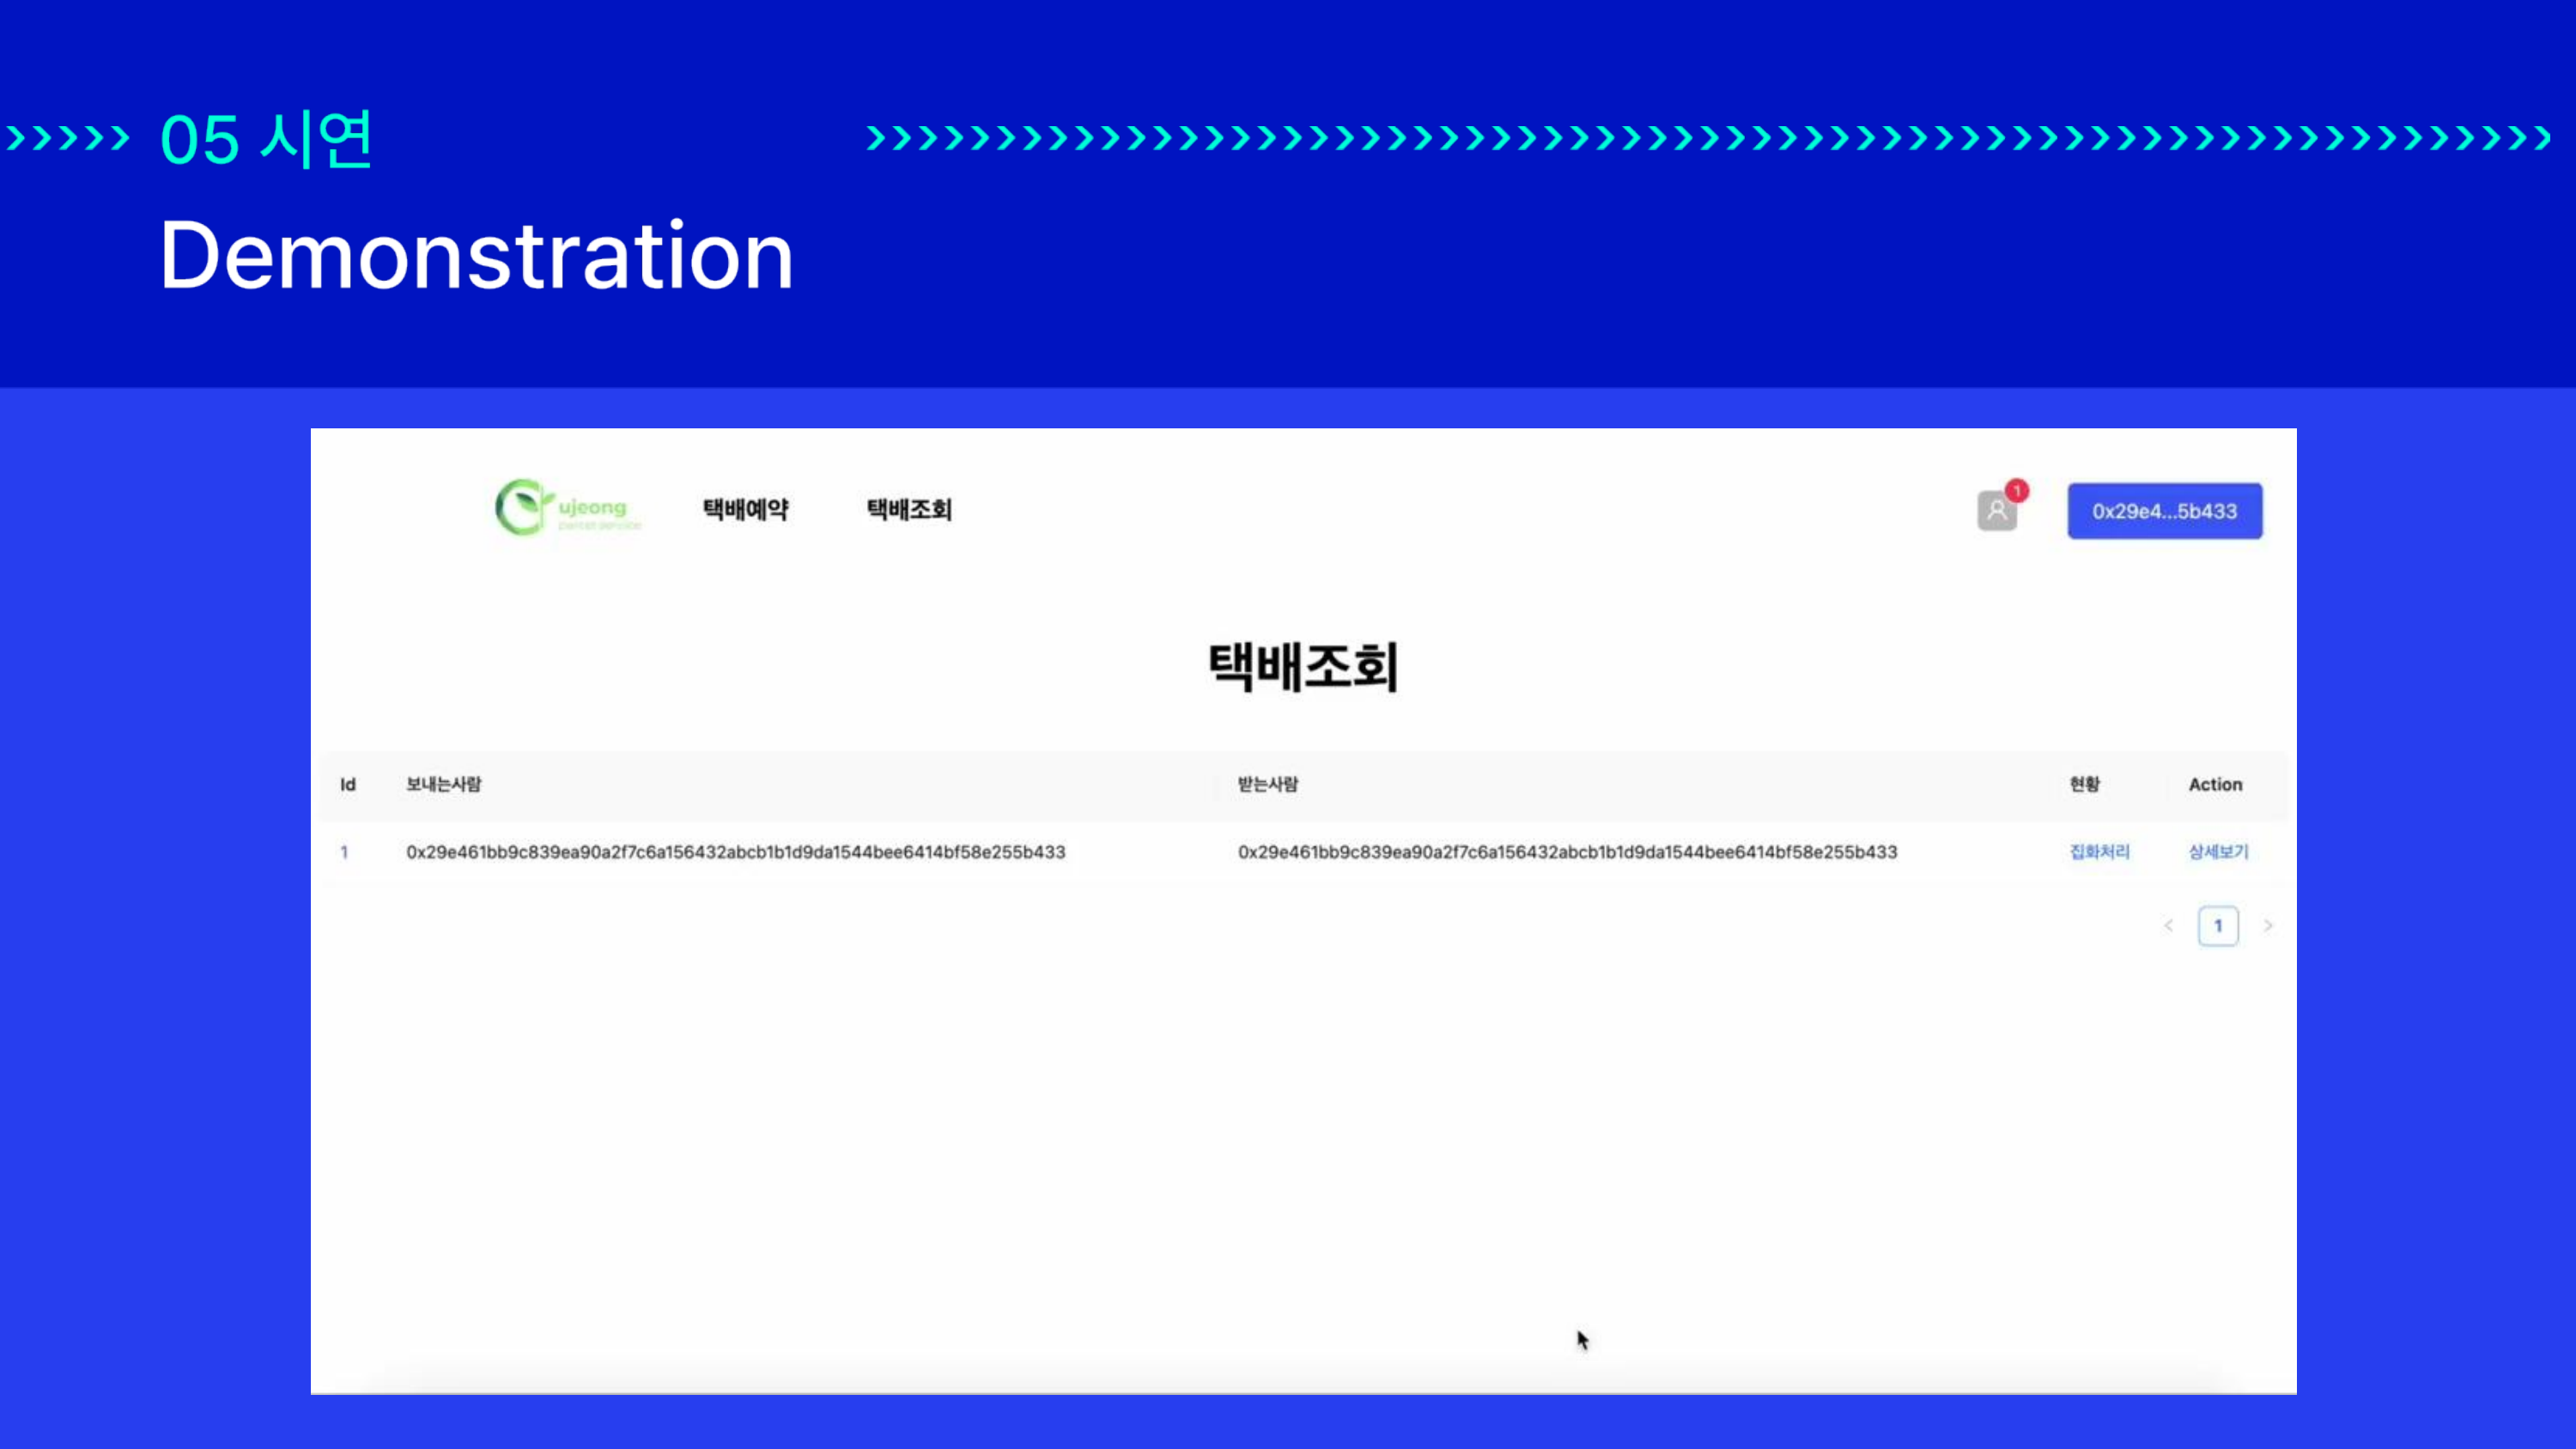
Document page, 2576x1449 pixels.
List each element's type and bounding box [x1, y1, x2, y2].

picture [311, 428, 2298, 1395]
picture [0, 0, 2576, 404]
